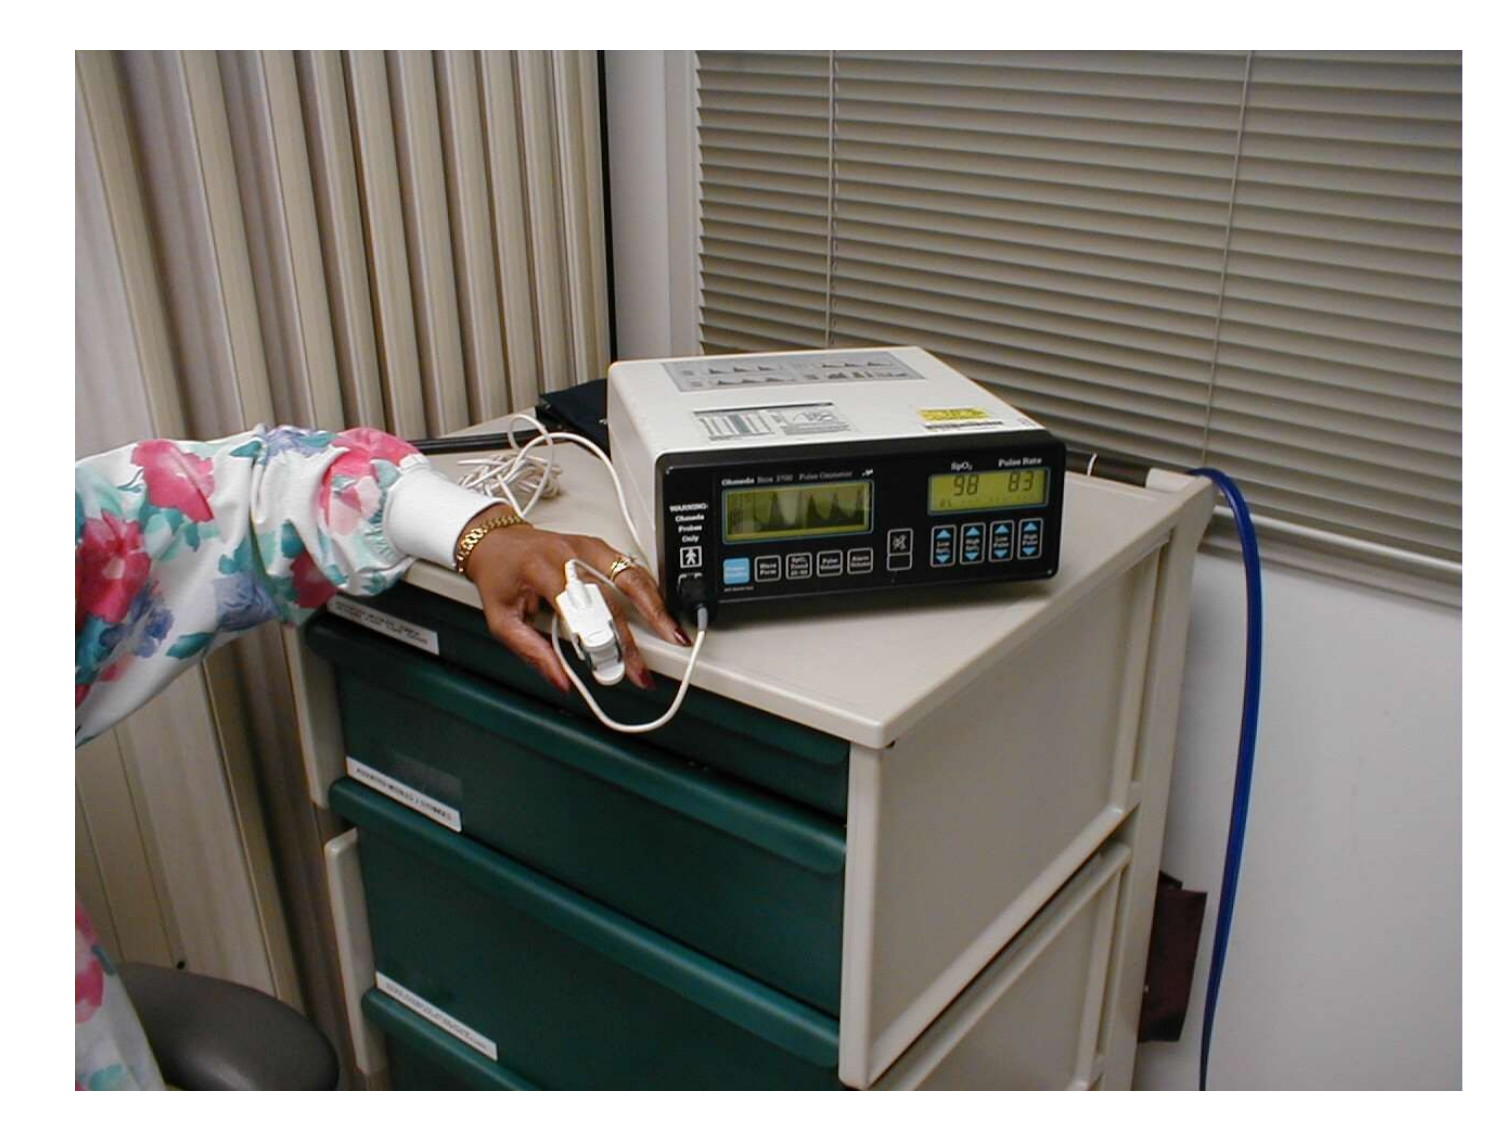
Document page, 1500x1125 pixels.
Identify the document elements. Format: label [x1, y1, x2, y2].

text_box [75, 50, 1463, 1091]
